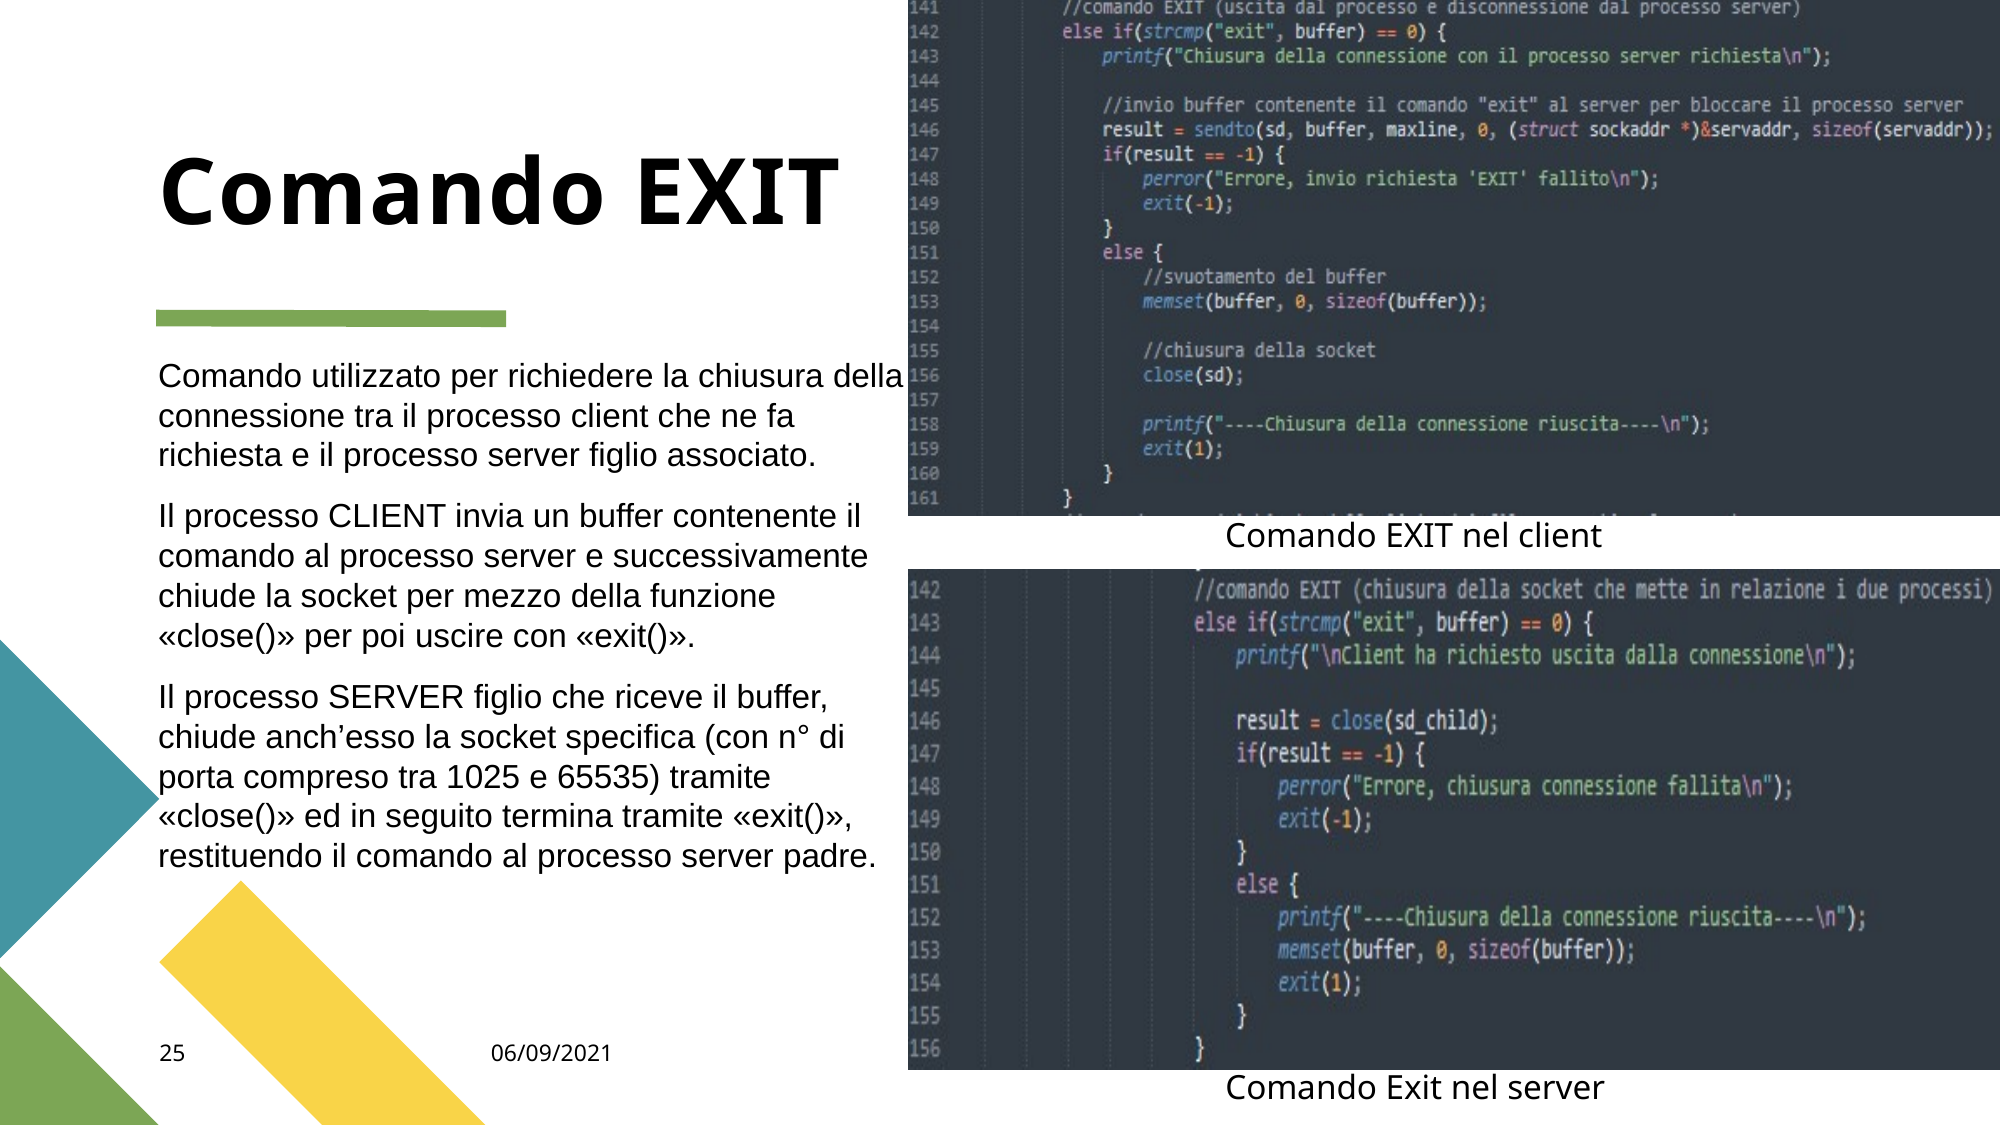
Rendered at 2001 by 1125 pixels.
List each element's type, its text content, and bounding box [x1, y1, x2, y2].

list Comando utilizzato per richiedere la chiusura della connessione tra il processo client che ne fa richiesta e il processo server figlio associato. Il processo CLIENT invia un buffer contenente il comando al processo server e successivamente chiude la socket per mezzo della funzione «close()» per poi uscire con «exit()». Il processo SERVER figlio che riceve il buffer, chiude anch’esso la socket specifica (con n° di porta compreso tra 1025 e 65535) tramite «close()» ed in seguito termina tramite «exit()», restituendo il comando al processo server padre. [158, 353, 909, 903]
title Comando EXIT [158, 144, 908, 245]
picture [908, 0, 2000, 516]
slide_number 25 [159, 1038, 246, 1080]
text_box Comando Exit nel server [1210, 1070, 1718, 1114]
picture [908, 569, 2000, 1070]
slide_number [490, 1038, 707, 1080]
text_box Comando EXIT nel client [1210, 516, 1698, 562]
